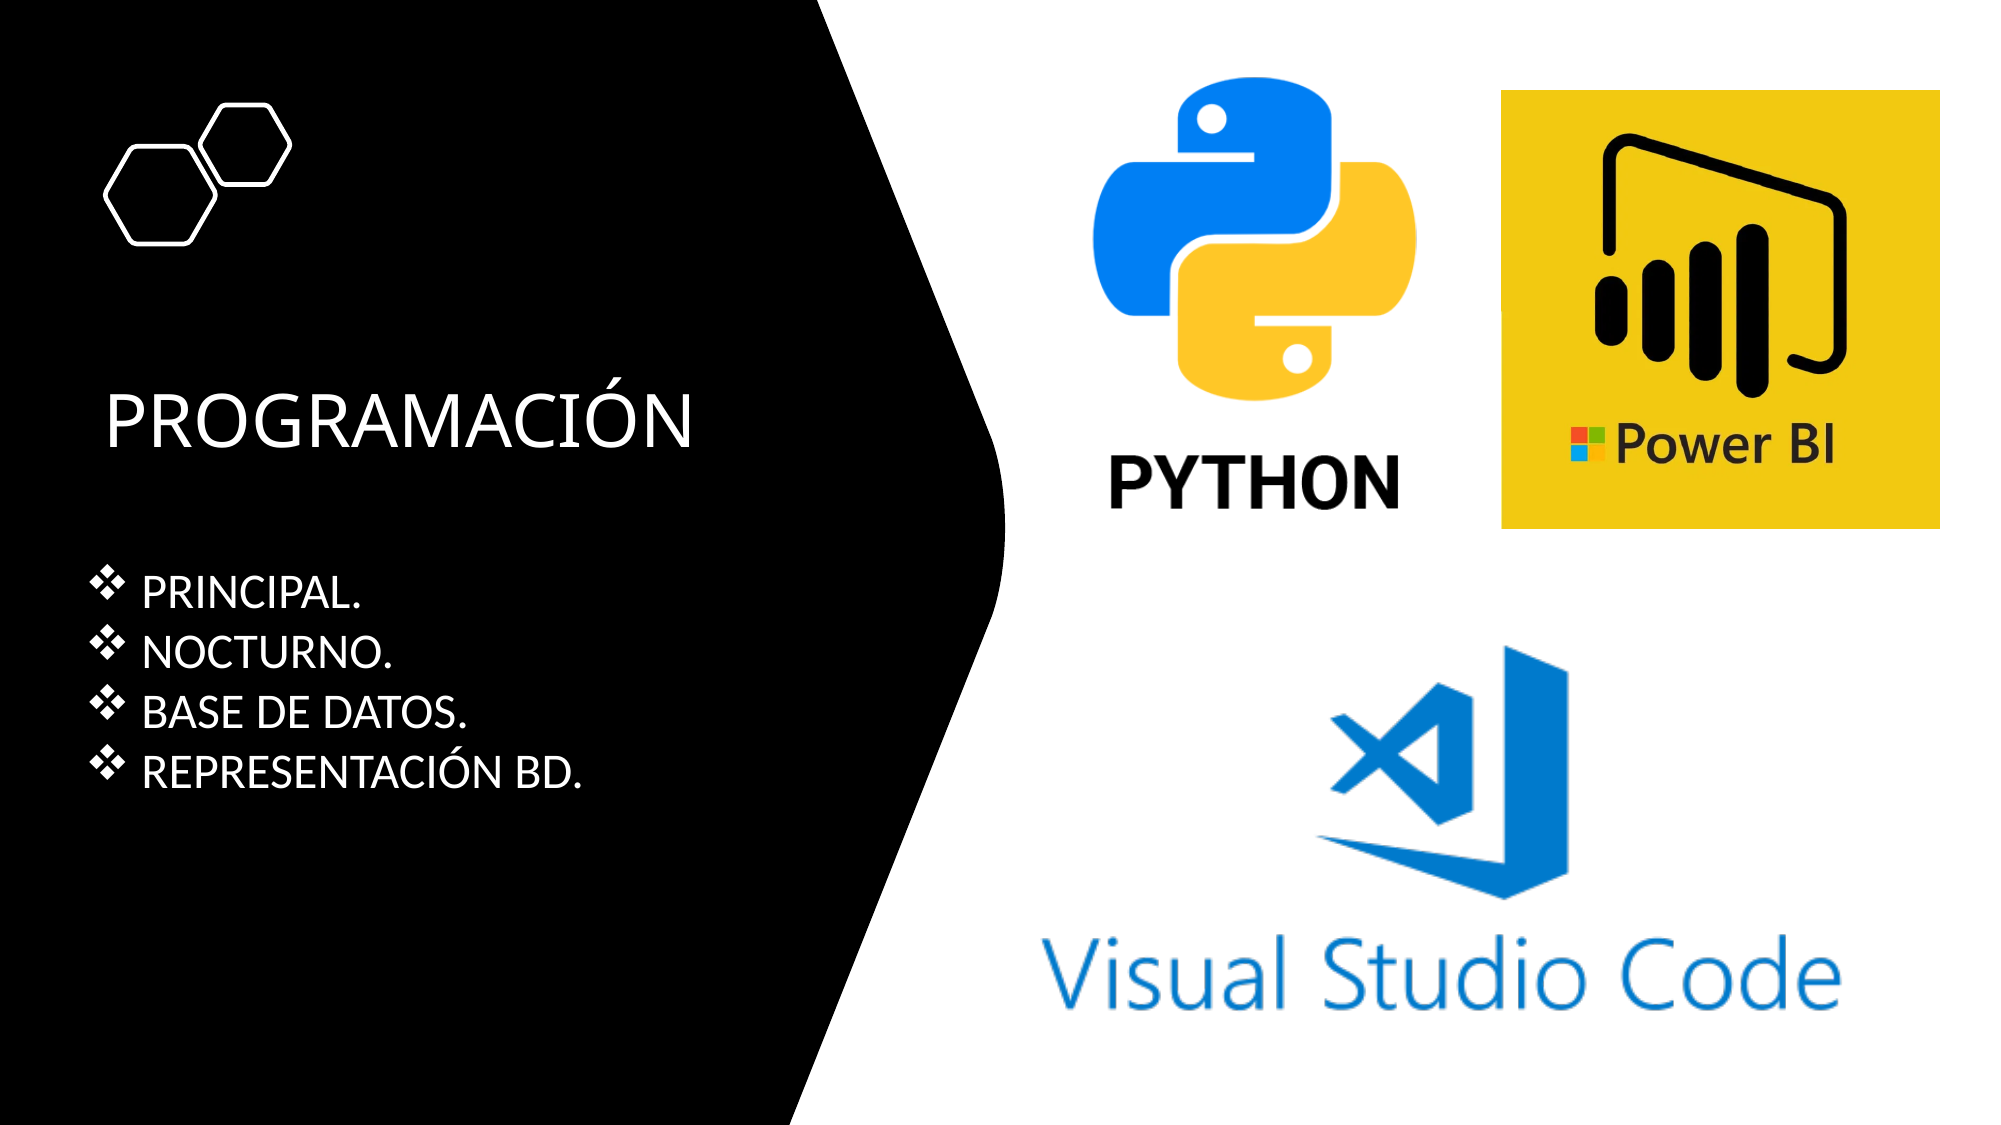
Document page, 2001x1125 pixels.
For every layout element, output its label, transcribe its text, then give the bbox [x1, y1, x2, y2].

text_box PRINCIPAL. NOCTURNO. BASE DE DATOS. REPRESENTACIÓN BD. [70, 550, 788, 926]
text_box [0, 0, 1007, 1125]
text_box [104, 104, 290, 244]
picture [977, 596, 1906, 1061]
text_box [791, 0, 2000, 1125]
title PROGRAMACIÓN [88, 309, 770, 471]
picture [1501, 90, 1940, 529]
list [1067, 60, 1442, 559]
